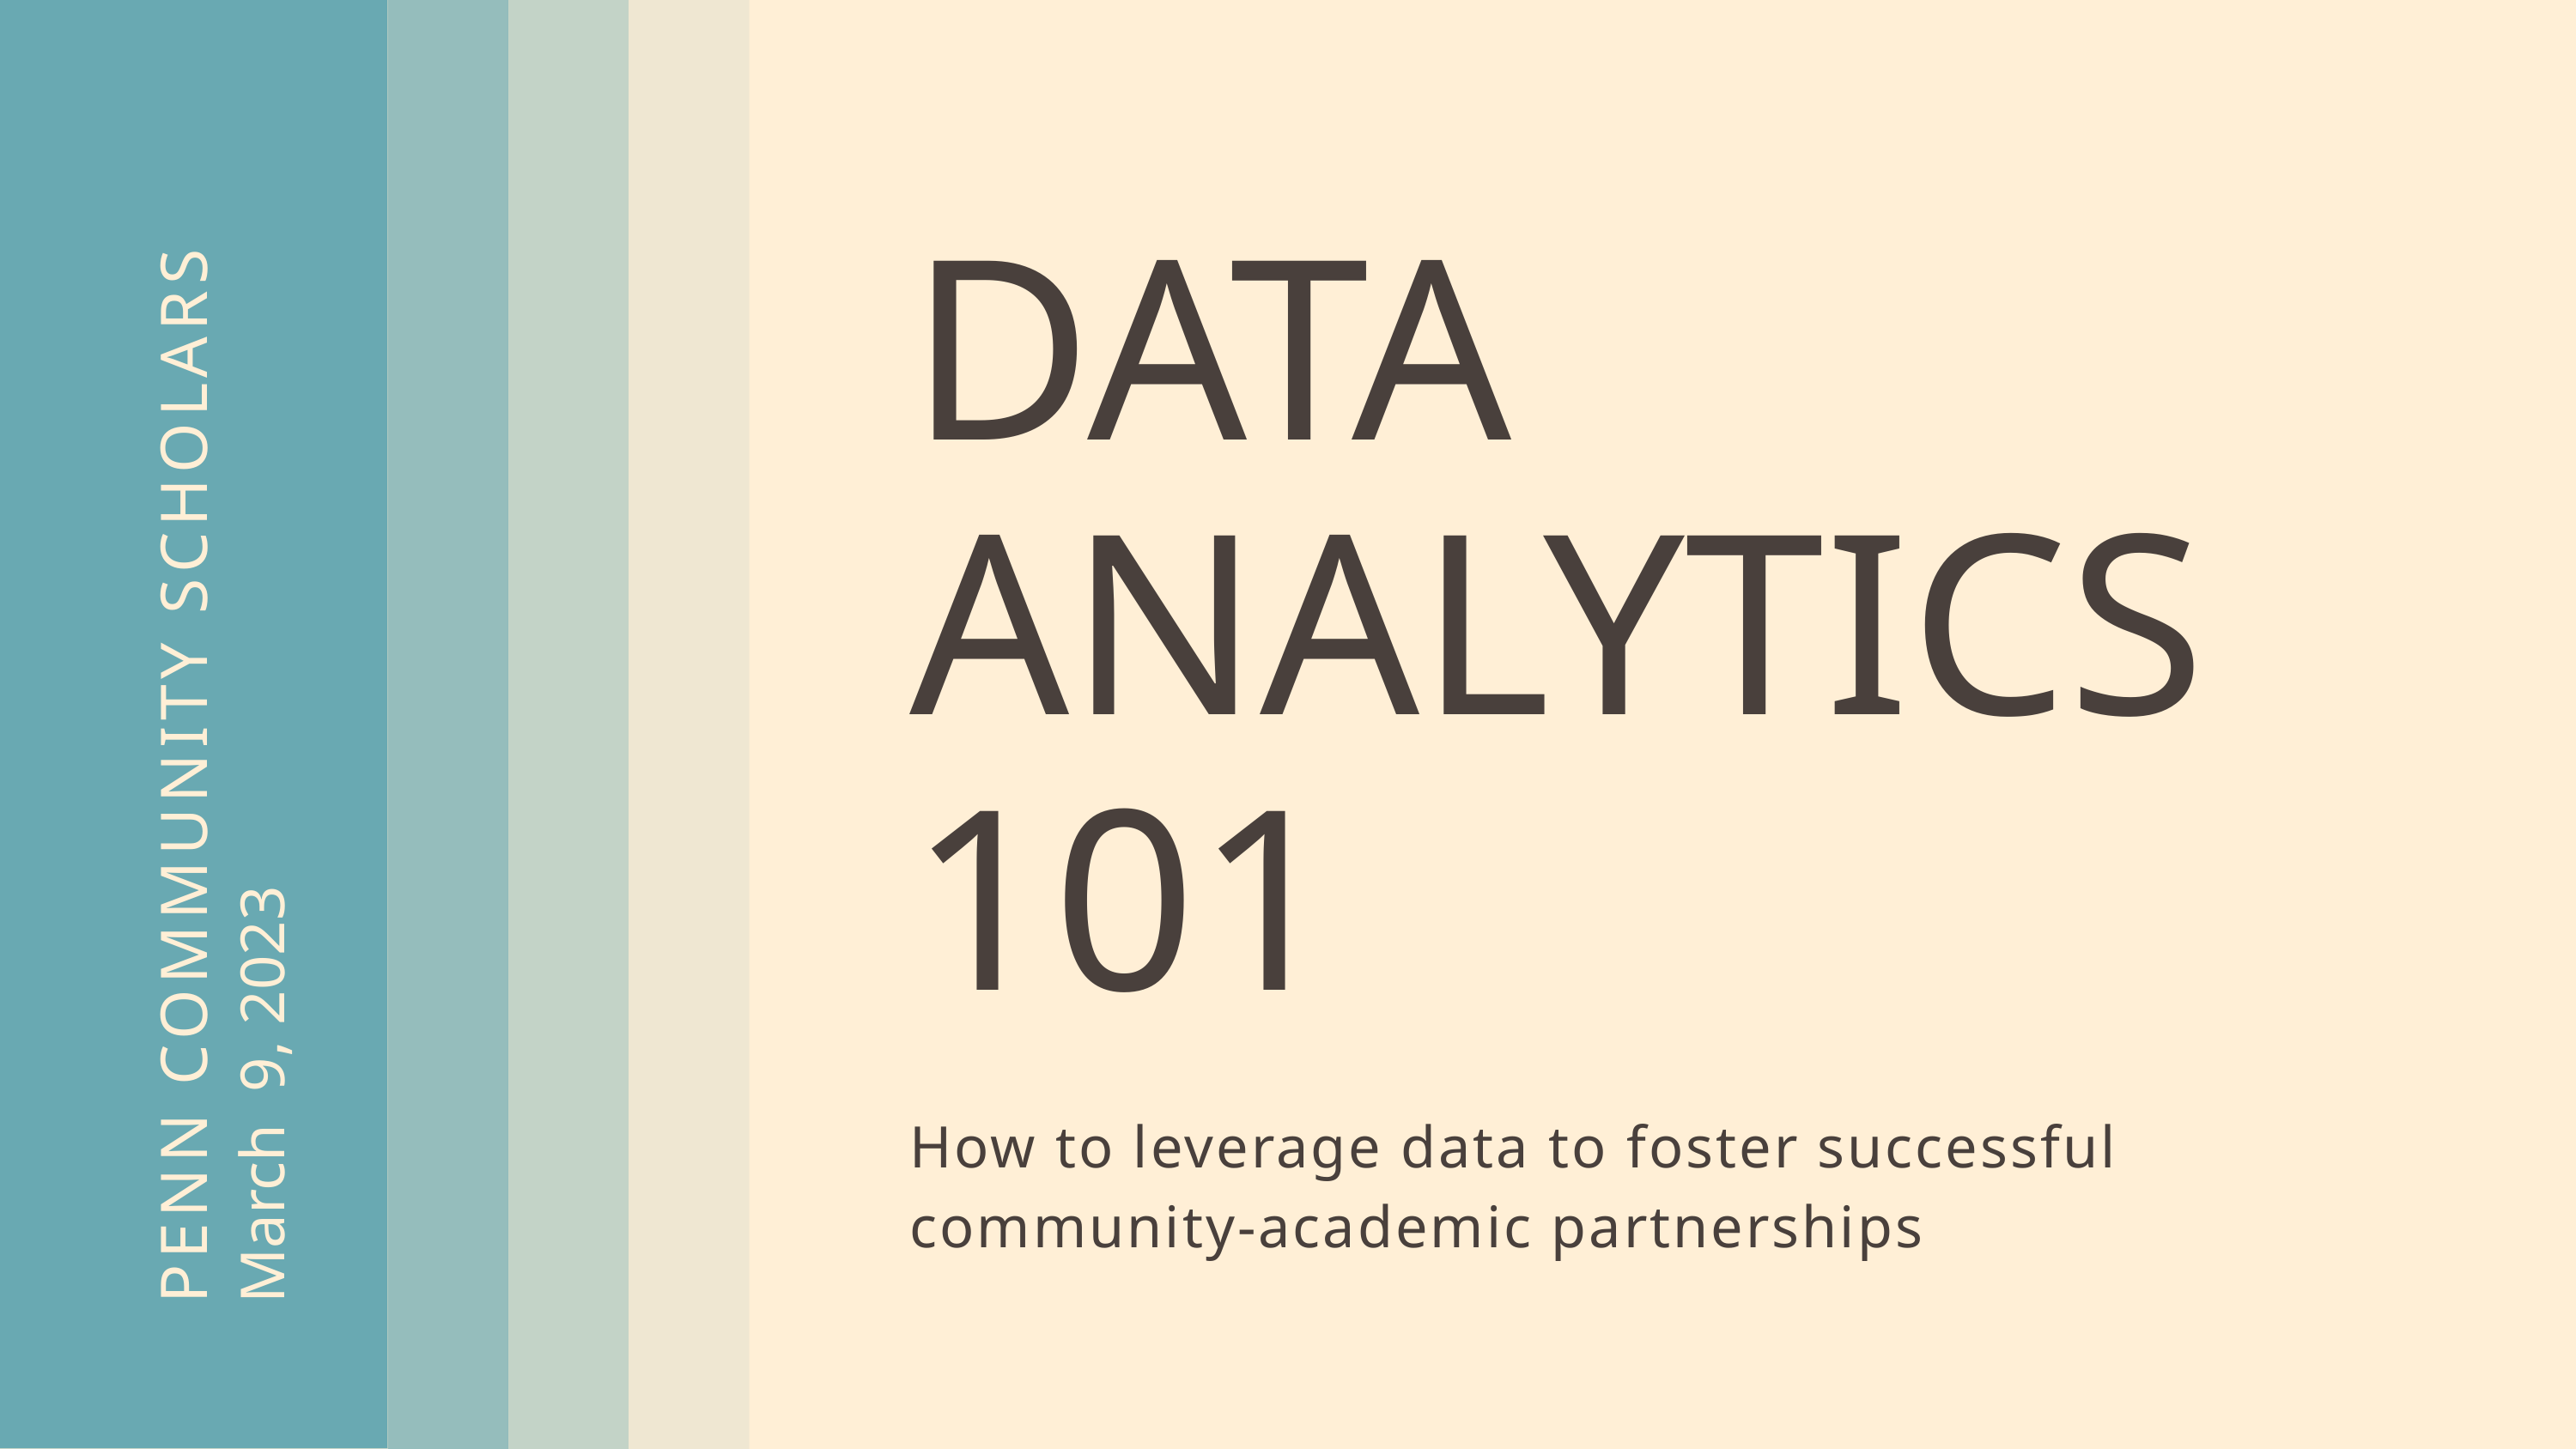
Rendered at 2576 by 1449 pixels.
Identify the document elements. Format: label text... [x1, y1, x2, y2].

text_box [0, 0, 750, 1449]
text_box How to leverage data to foster successful community-academic partnerships [909, 1099, 2409, 1259]
text_box DATA ANALYTICS 101 [909, 214, 2432, 1041]
